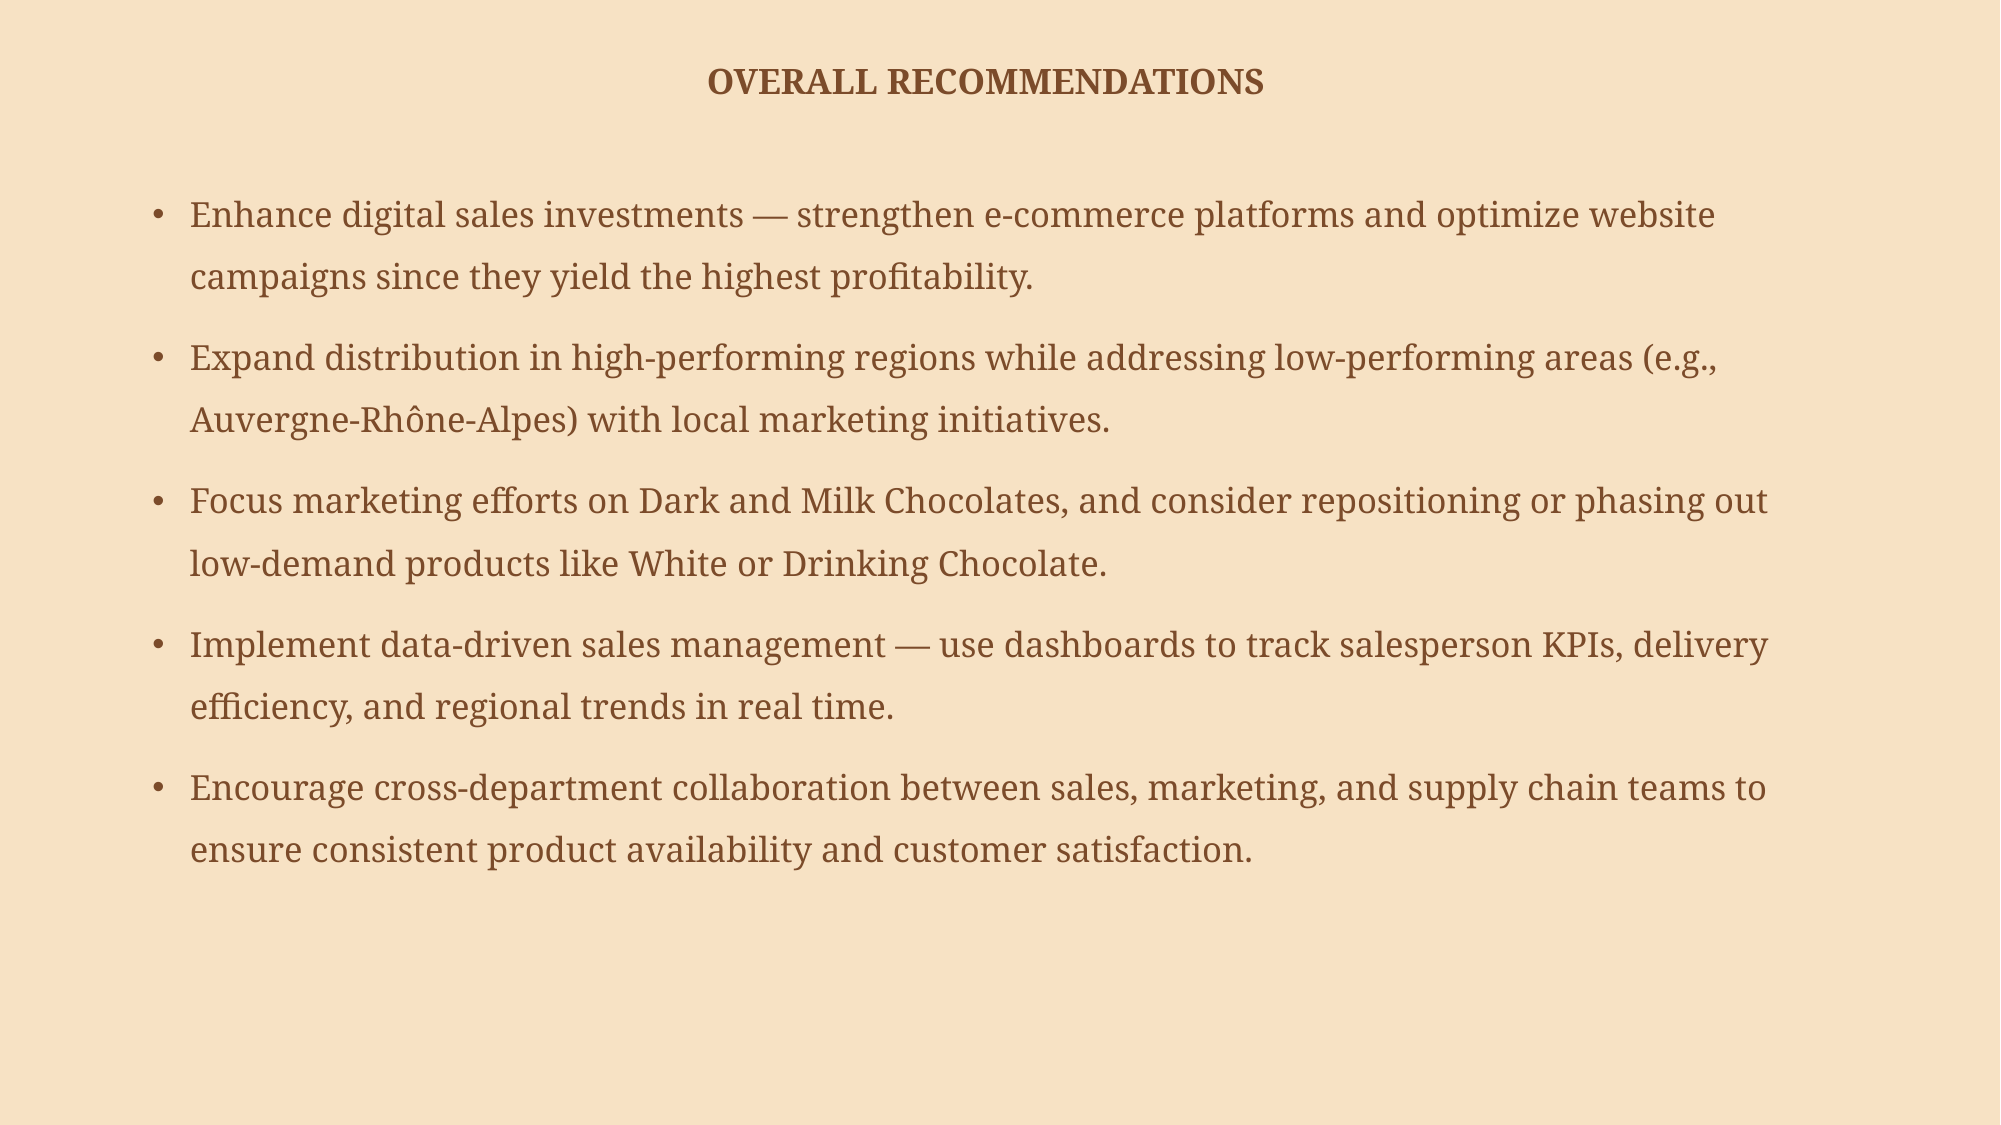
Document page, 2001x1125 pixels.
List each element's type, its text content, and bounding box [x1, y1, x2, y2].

list Enhance digital sales investments — strengthen e-commerce platforms and optimize website campaigns since they yield the highest profitability. Expand distribution in high-performing regions while addressing low-performing areas (e.g., Auvergne-Rhône-Alpes) with local marketing initiatives. Focus marketing efforts on Dark and Milk Chocolates, and consider repositioning or phasing out low-demand products like White or Drinking Chocolate. Implement data-driven sales management — use dashboards to track salesperson KPIs, delivery efficiency, and regional trends in real time. Encourage cross-department collaboration between sales, marketing, and supply chain teams to ensure consistent product availability and customer satisfaction. [137, 165, 1863, 879]
title OVERALL RECOMMENDATIONS [123, 56, 1849, 152]
